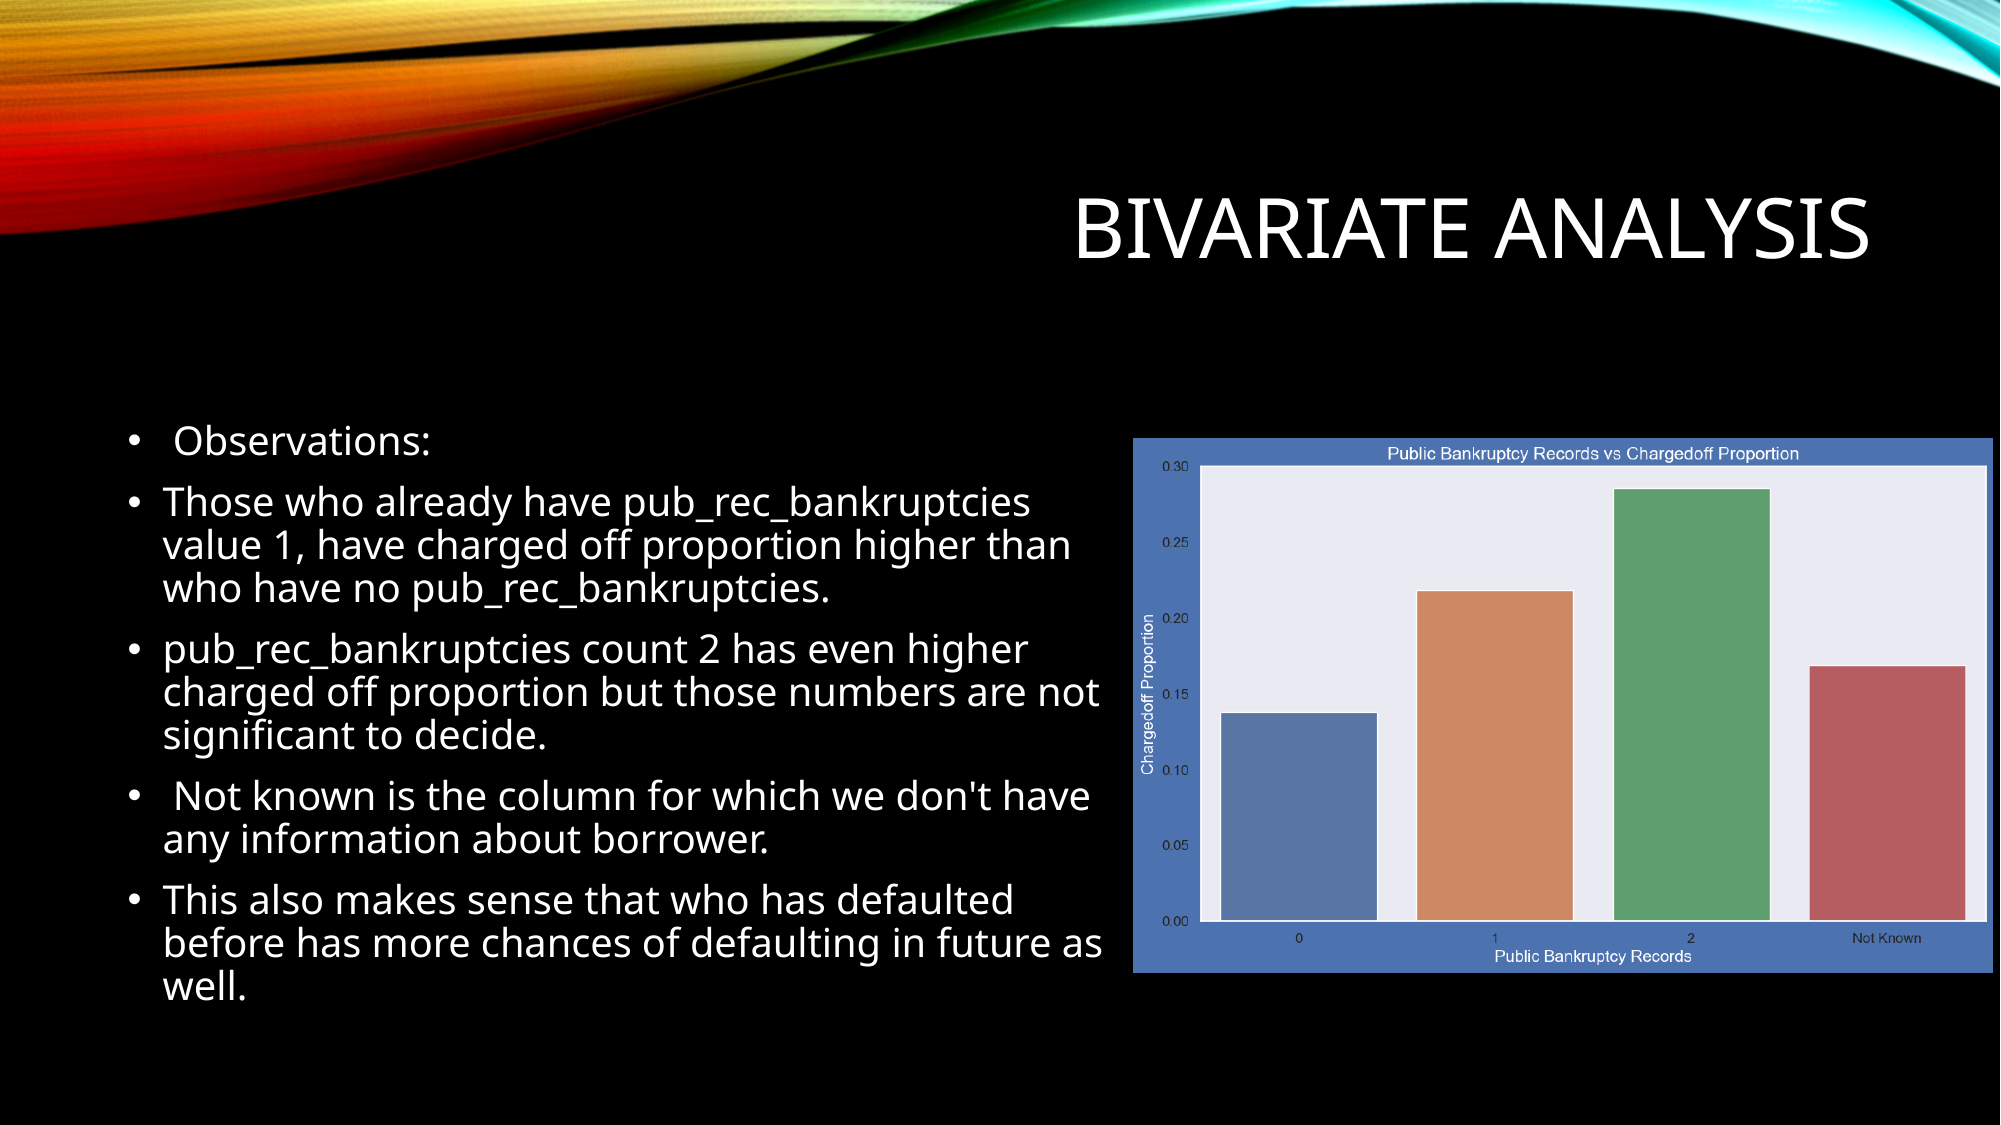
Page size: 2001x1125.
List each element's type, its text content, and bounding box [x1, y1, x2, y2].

title Bivariate analysis [474, 125, 1888, 338]
picture [0, 0, 2000, 237]
picture [1133, 438, 1993, 974]
list Observations: Those who already have pub_rec_bankruptcies value 1, have charged off proportion higher than who have no pub_rec_bankruptcies. pub_rec_bankruptcies count 2 has even higher charged off proportion but those numbers are not significant to decide. Not known is the column for which we don't have any information about borrower. This also makes sense that who has defaulted before has more chances of defaulting in future as well. [112, 413, 1134, 1021]
